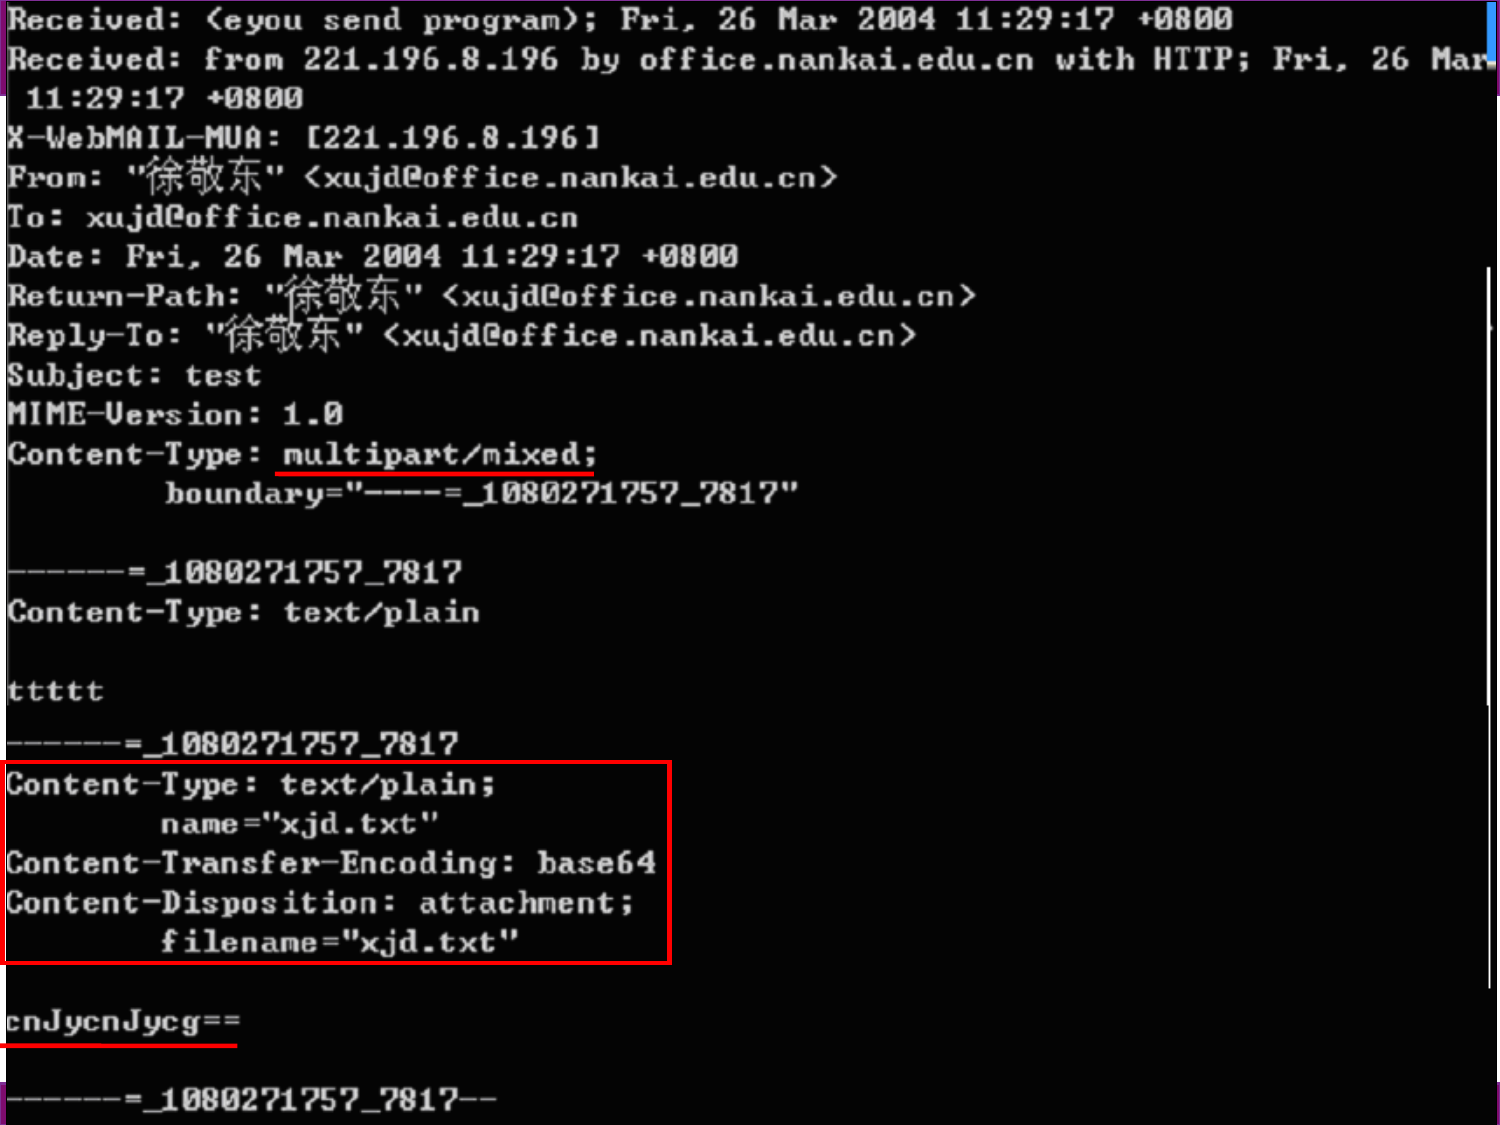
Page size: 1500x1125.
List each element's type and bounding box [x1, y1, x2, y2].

text_box [0, 2, 1496, 1125]
